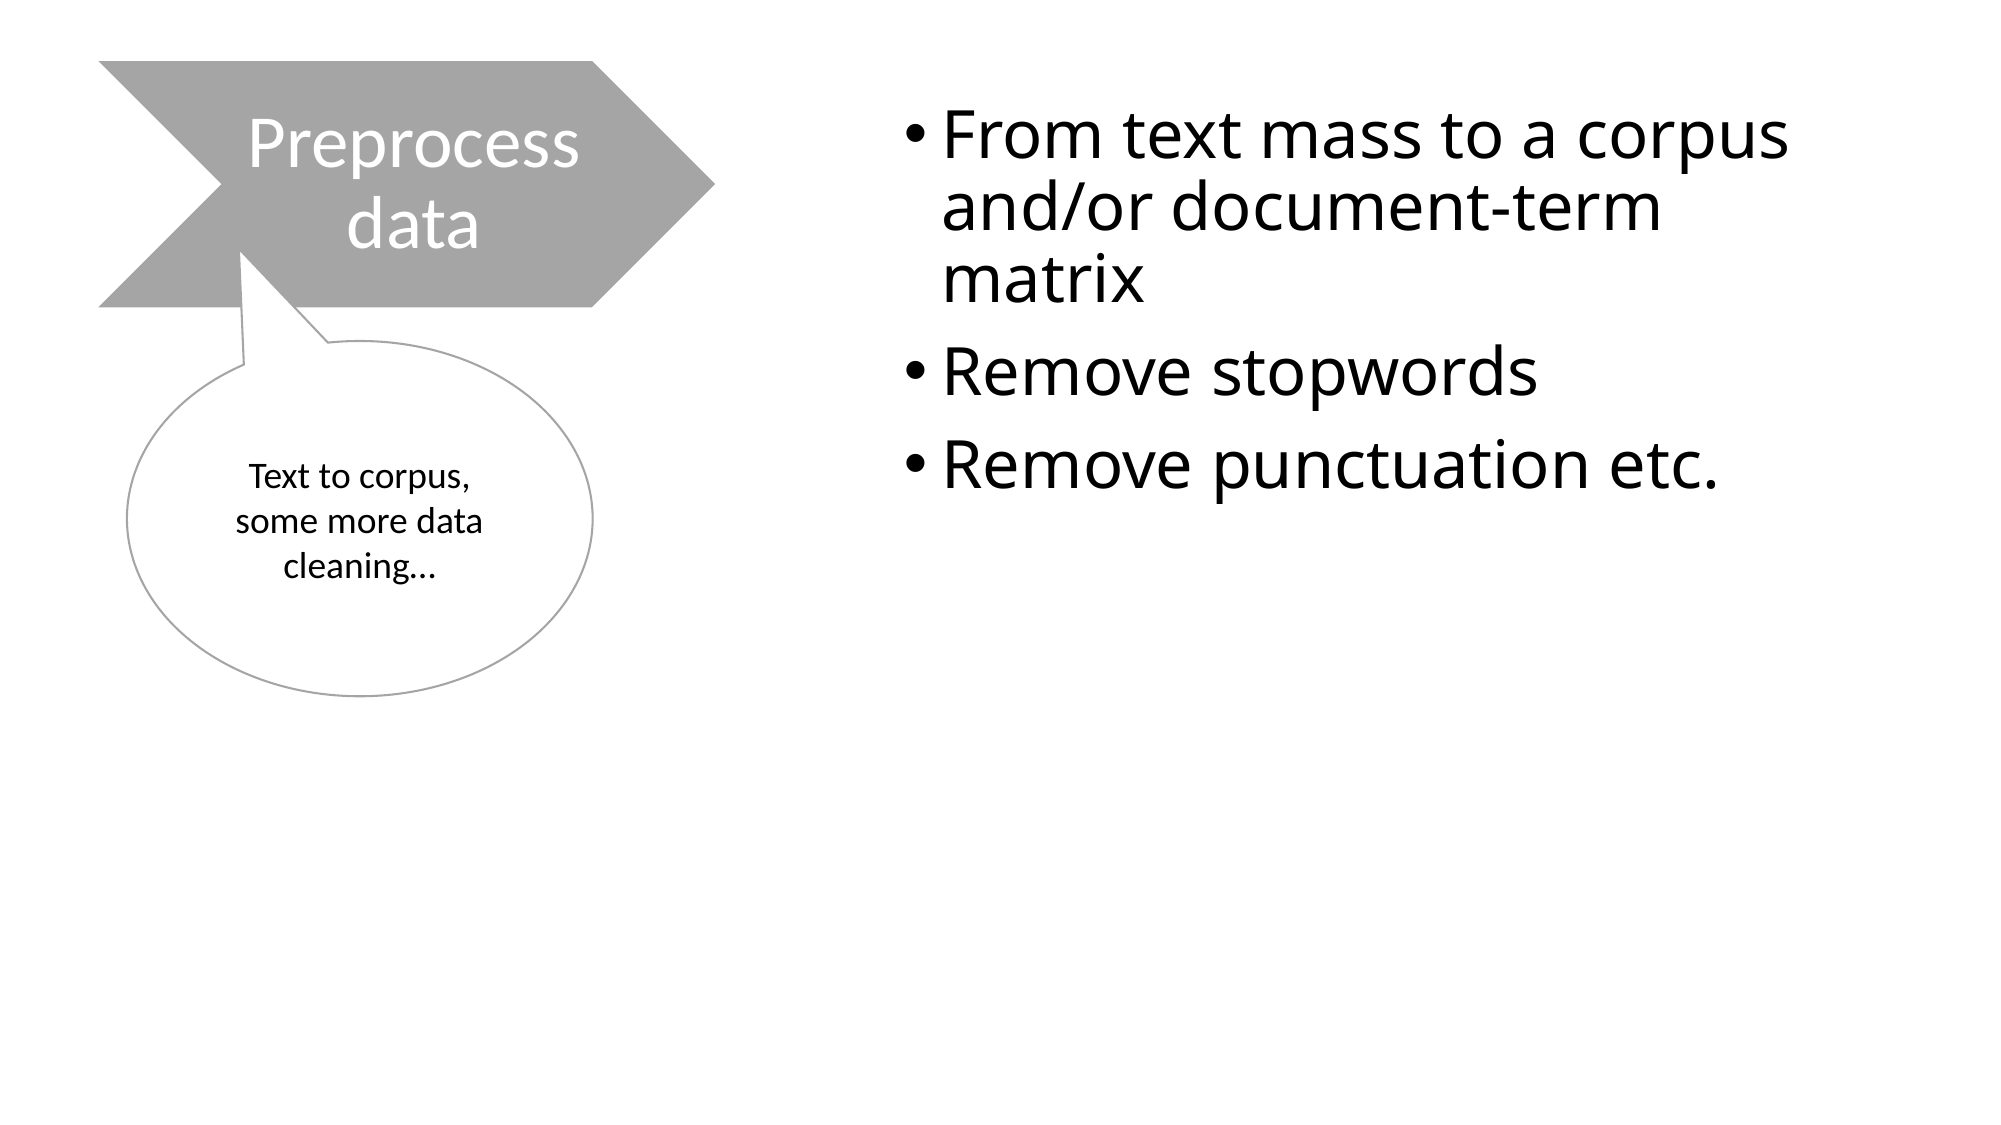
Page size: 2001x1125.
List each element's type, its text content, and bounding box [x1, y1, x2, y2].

text_box Text to corpus, some more data cleaning… [125, 309, 594, 698]
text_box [95, 59, 717, 309]
list From text mass to a corpus and/or document-term matrix Remove stopwords Remove punctuation etc. [888, 93, 1863, 1014]
